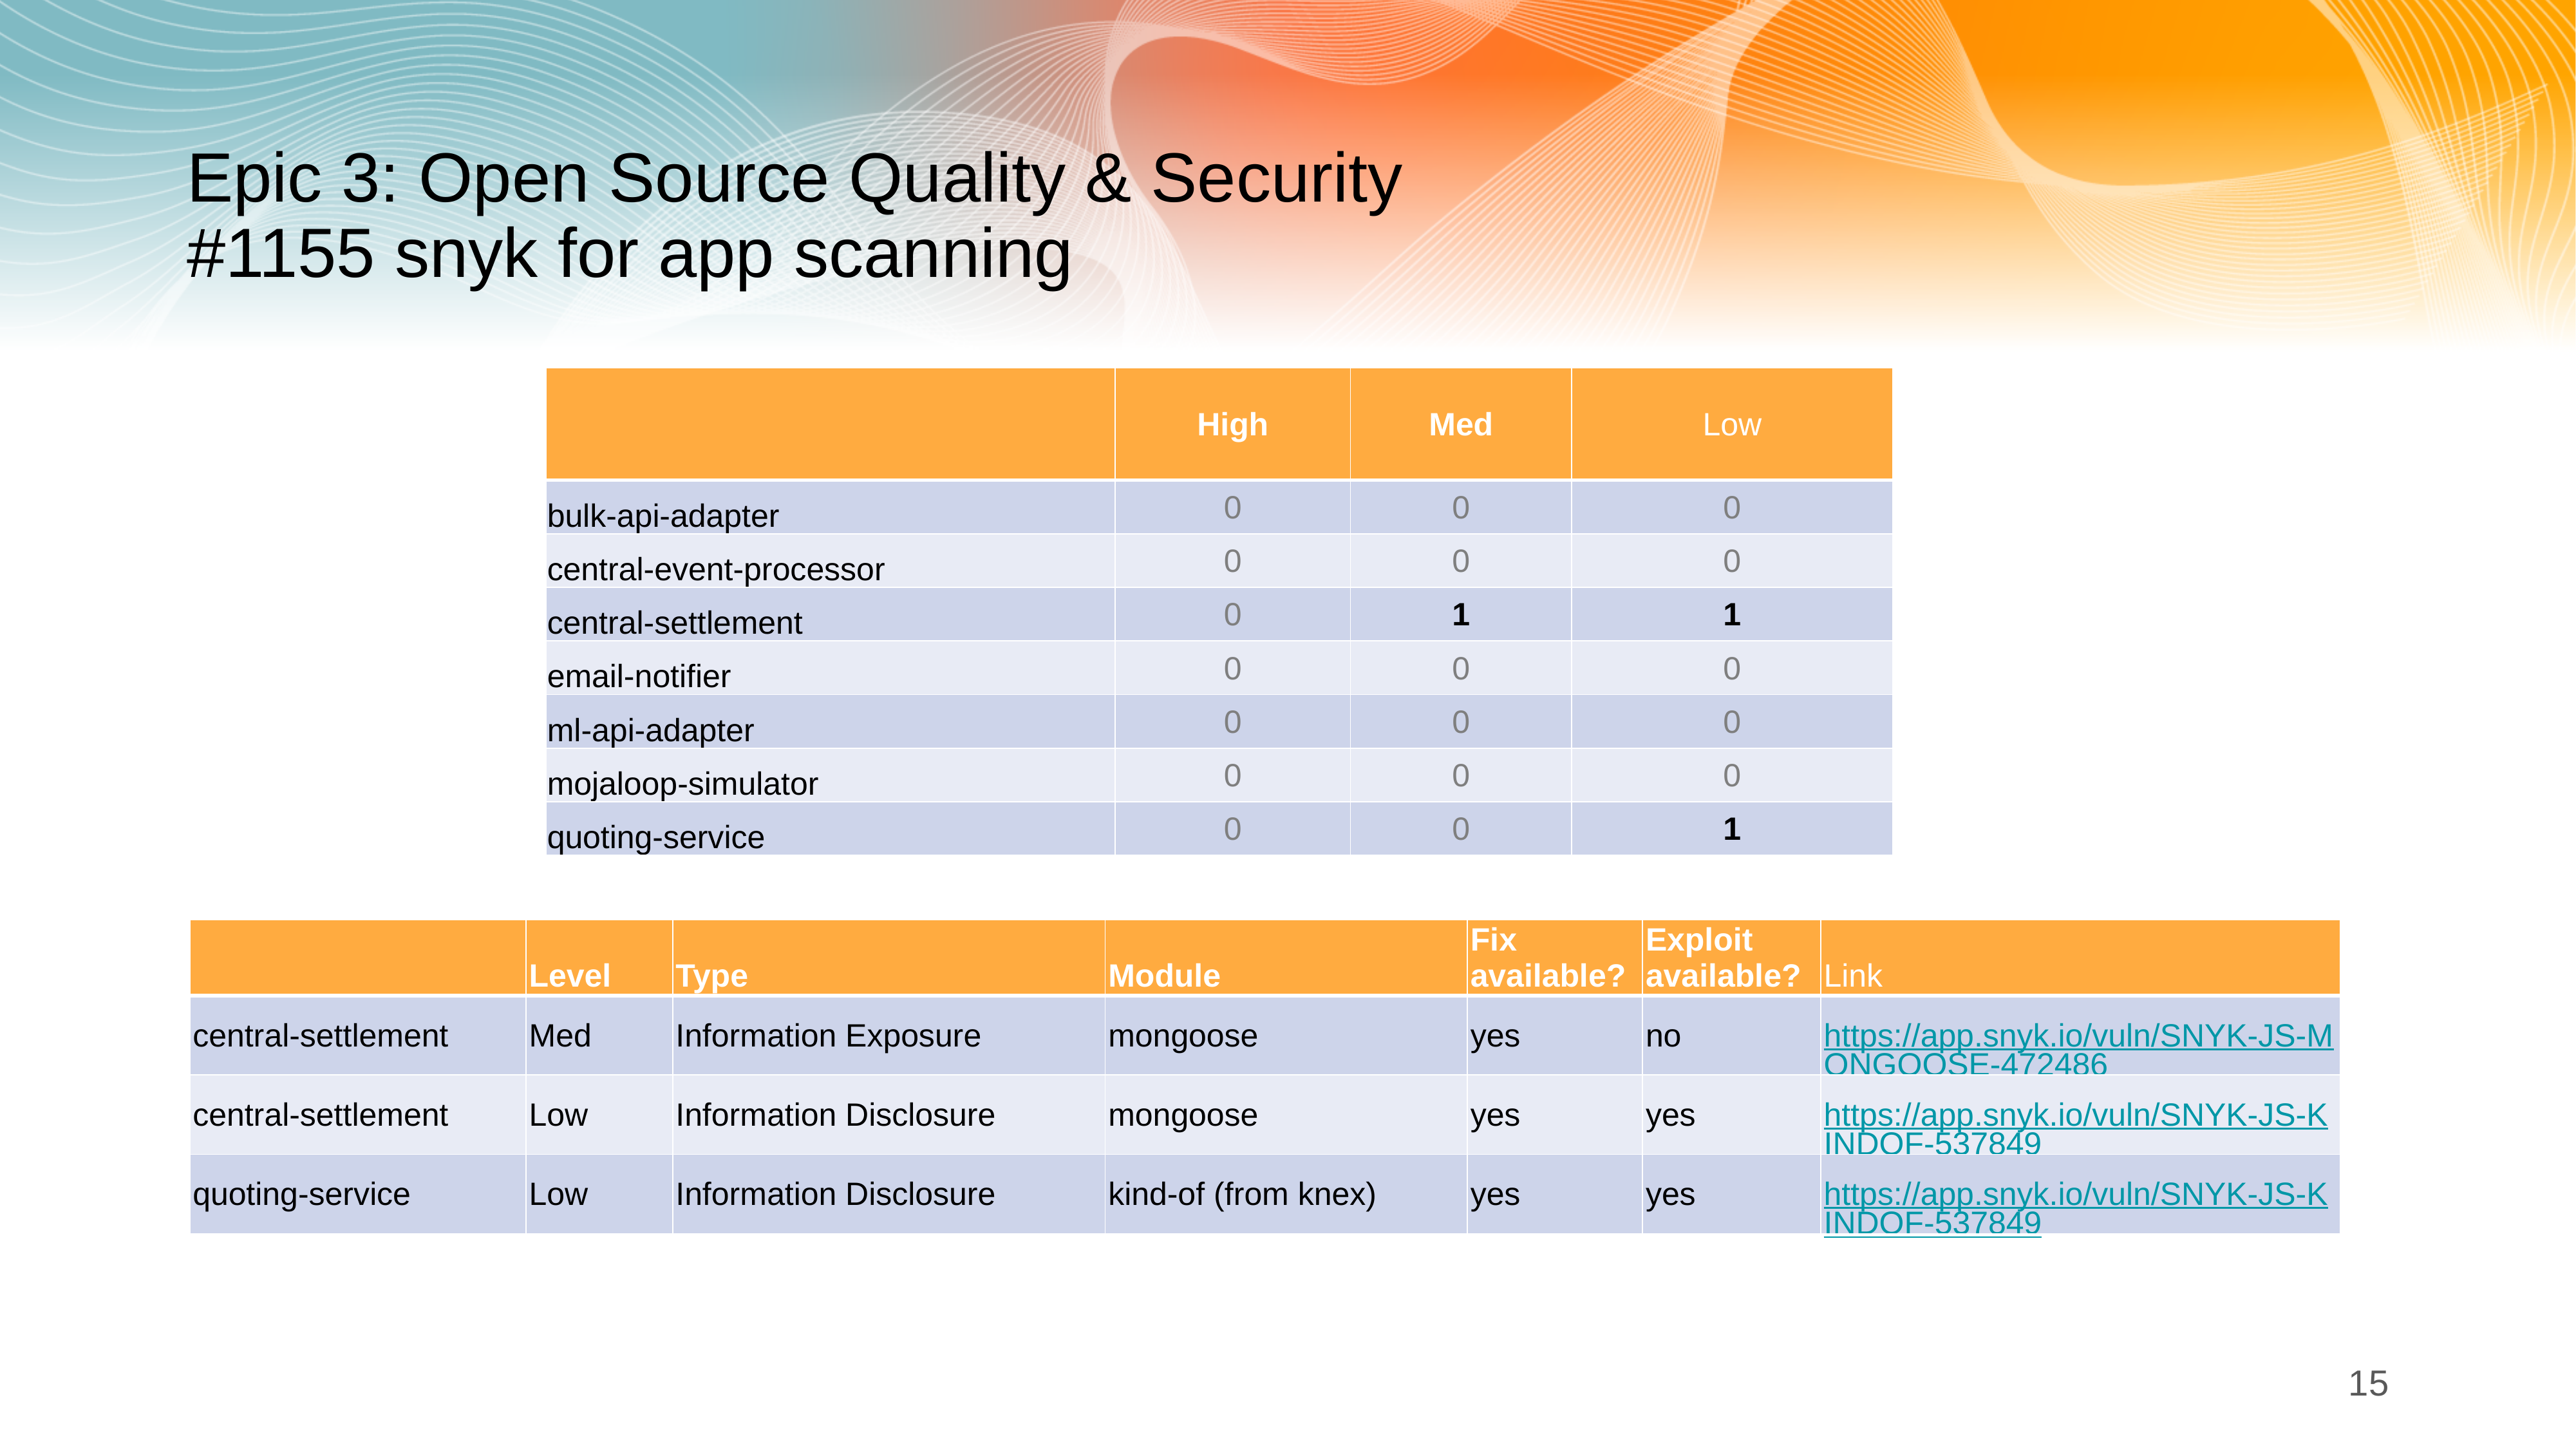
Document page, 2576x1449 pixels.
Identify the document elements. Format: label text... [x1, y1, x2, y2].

table_cell 0 [1351, 641, 1571, 694]
table_cell mongoose [1105, 1075, 1467, 1154]
table_cell mongoose [1105, 998, 1467, 1074]
table_cell 0 [1116, 588, 1350, 640]
table_cell quoting-service [191, 1155, 525, 1233]
table_header Module [1105, 920, 1467, 994]
table_cell 0 [1351, 749, 1571, 801]
table_cell yes [1643, 1075, 1820, 1154]
table_cell Information Disclosure [673, 1155, 1105, 1233]
table_cell 1 [1572, 588, 1892, 640]
table_cell 0 [1572, 535, 1892, 587]
table_header Link [1821, 920, 2340, 994]
table_cell 0 [1116, 802, 1350, 855]
table_cell 1 [1572, 802, 1892, 855]
table_cell Low [527, 1075, 672, 1154]
table_cell quoting-service [547, 802, 1114, 855]
slide_number 15 [1819, 1343, 2399, 1421]
table_cell 0 [1572, 695, 1892, 748]
table_cell yes [1643, 1155, 1820, 1233]
table_cell https://app.snyk.io/vuln/SNYK-JS-MONGOOSE-472486 [1821, 998, 2340, 1074]
table_cell Information Disclosure [673, 1075, 1105, 1154]
table_cell 0 [1572, 482, 1892, 533]
table_cell central-settlement [191, 1075, 525, 1154]
picture [0, 0, 2576, 1449]
table_cell 0 [1351, 535, 1571, 587]
table_cell bulk-api-adapter [547, 482, 1114, 533]
table_cell Low [527, 1155, 672, 1233]
table_header Type [673, 920, 1105, 994]
table_cell 0 [1116, 482, 1350, 533]
table_cell 0 [1116, 641, 1350, 694]
table_header Low [1572, 368, 1892, 478]
table_cell yes [1468, 998, 1642, 1074]
table_cell email-notifier [547, 641, 1114, 694]
table_cell central-event-processor [547, 535, 1114, 587]
table_cell central-settlement [191, 998, 525, 1074]
table_cell 1 [1351, 588, 1571, 640]
table_cell yes [1468, 1075, 1642, 1154]
table_header [547, 368, 1114, 478]
table_cell 0 [1572, 641, 1892, 694]
table_header [191, 920, 525, 994]
table_cell kind-of (from knex) [1105, 1155, 1467, 1233]
table_cell 0 [1116, 695, 1350, 748]
table_header Level [527, 920, 672, 994]
table_cell ml-api-adapter [547, 695, 1114, 748]
table_header Fix available? [1468, 920, 1642, 994]
table_header High [1116, 368, 1350, 478]
table_cell no [1643, 998, 1820, 1074]
table_cell yes [1468, 1155, 1642, 1233]
table_cell mojaloop-simulator [547, 749, 1114, 801]
table_header Exploit available? [1643, 920, 1820, 994]
table_cell 0 [1116, 749, 1350, 801]
table_cell 0 [1572, 749, 1892, 801]
table_cell https://app.snyk.io/vuln/SNYK-JS-KINDOF-537849 [1821, 1075, 2340, 1154]
table_cell central-settlement [547, 588, 1114, 640]
table_cell 0 [1351, 482, 1571, 533]
table_cell Med [527, 998, 672, 1074]
table_cell https://app.snyk.io/vuln/SNYK-JS-KINDOF-537849 [1821, 1155, 2340, 1233]
table_cell 0 [1351, 802, 1571, 855]
title Epic 3: Open Source Quality & Security #1155 snyk for app scanning [177, 77, 2399, 357]
table_header Med [1351, 368, 1571, 478]
table_cell 0 [1116, 535, 1350, 587]
table_cell 0 [1351, 695, 1571, 748]
table_cell Information Exposure [673, 998, 1105, 1074]
